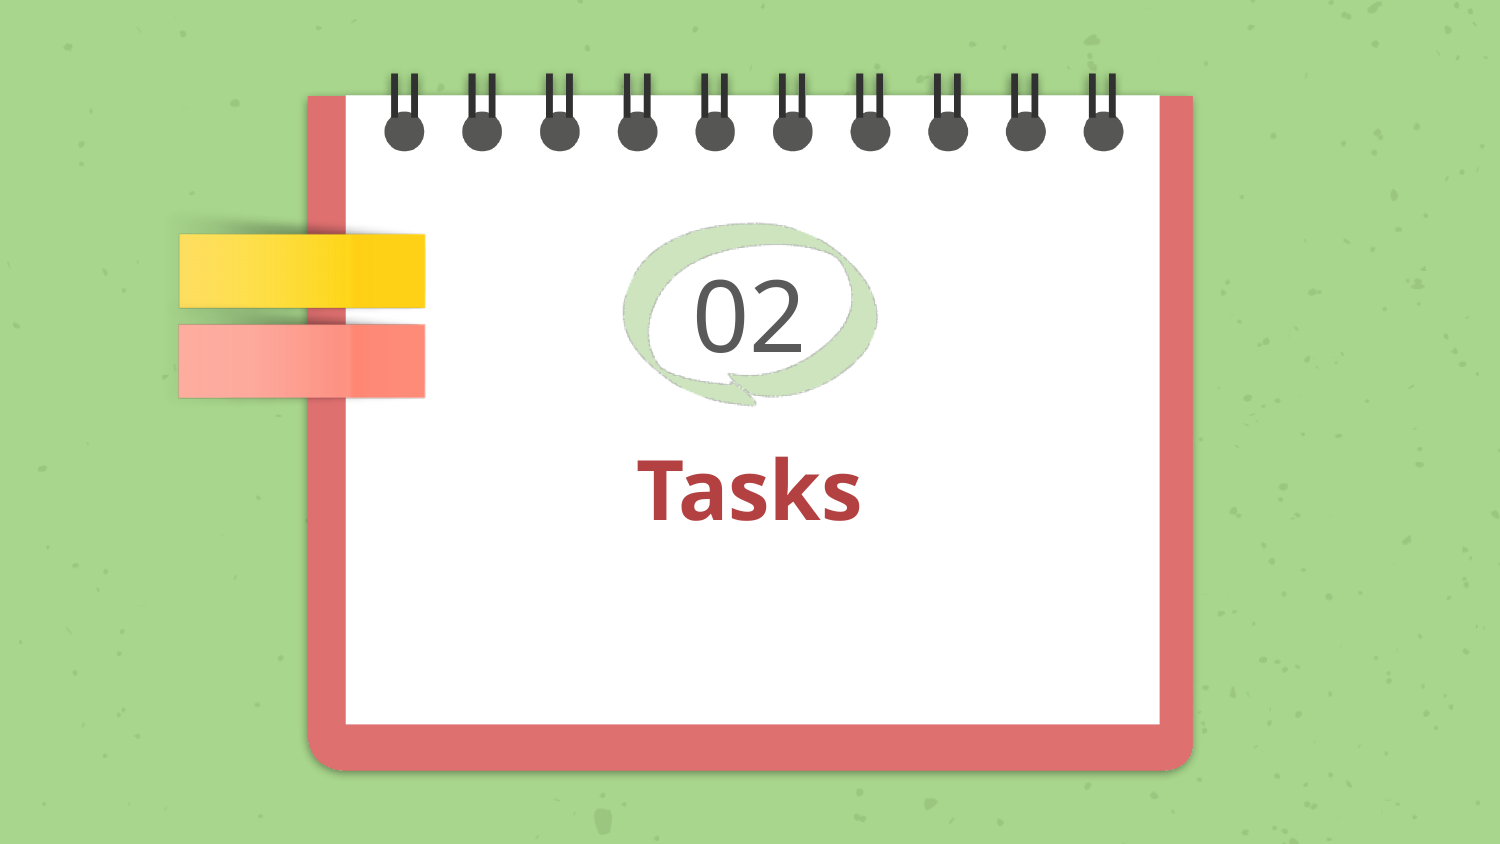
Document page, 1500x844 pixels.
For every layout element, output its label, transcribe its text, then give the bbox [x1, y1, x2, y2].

title Tasks [438, 421, 1062, 556]
picture [136, 73, 1193, 771]
